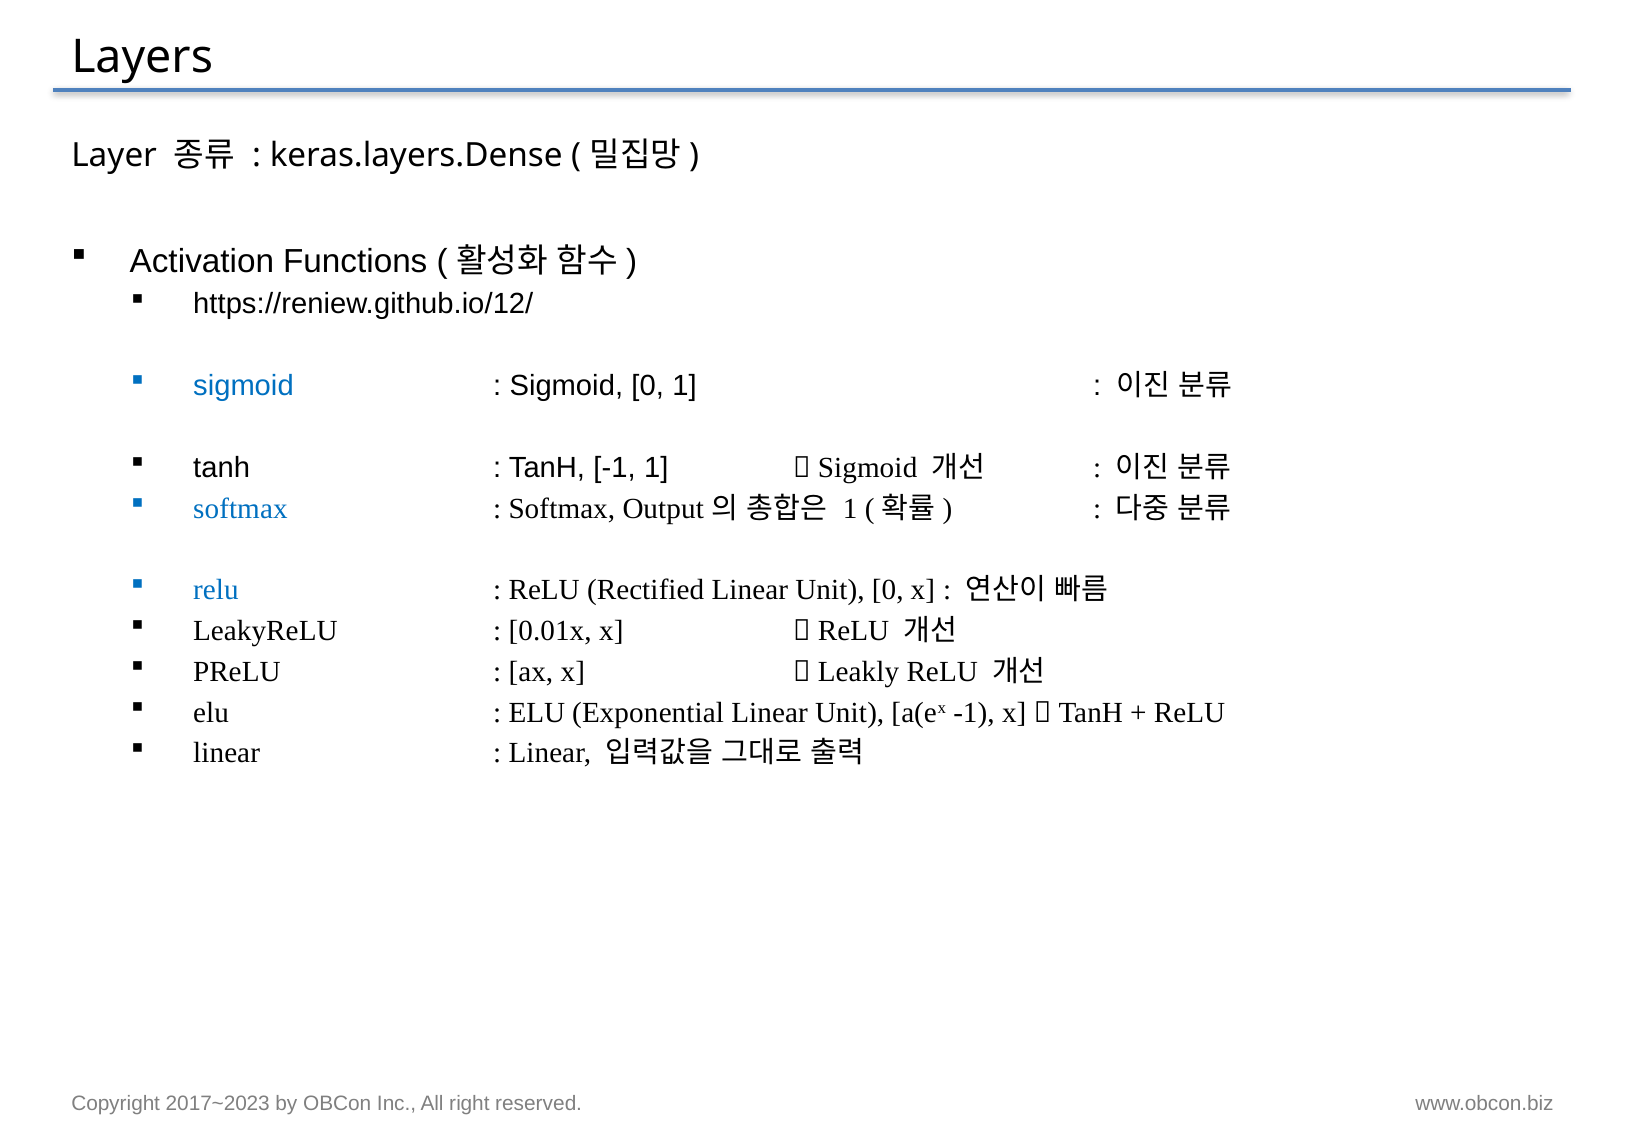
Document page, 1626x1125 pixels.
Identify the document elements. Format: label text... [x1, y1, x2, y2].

list Layer 종류 : keras.layers.Dense (밀집망) [56, 125, 1569, 181]
title Layers [56, 19, 1569, 90]
text_box Activation Functions (활성화 함수) https://reniew.github.io/12/ sigmoid : Sigmoid, [0, 1] : 이진 분류 tanh : TanH, [-1, 1]  Sigmoid 개선 : 이진 분류 softmax : Softmax, Output의 총합은 1 (확률) : 다중 분류 relu : ReLU (Rectified Linear Unit), [0, x] : 연산이 빠름 LeakyReLU : [0.01x, x]  ReLU 개선 PReLU : [ax, x]  Leakly ReLU 개선 elu : ELU (Exponential Linear Unit), [a(ex -1), x]  TanH + ReLU linear : Linear, 입력값을 그대로 출력 [56, 231, 1569, 817]
